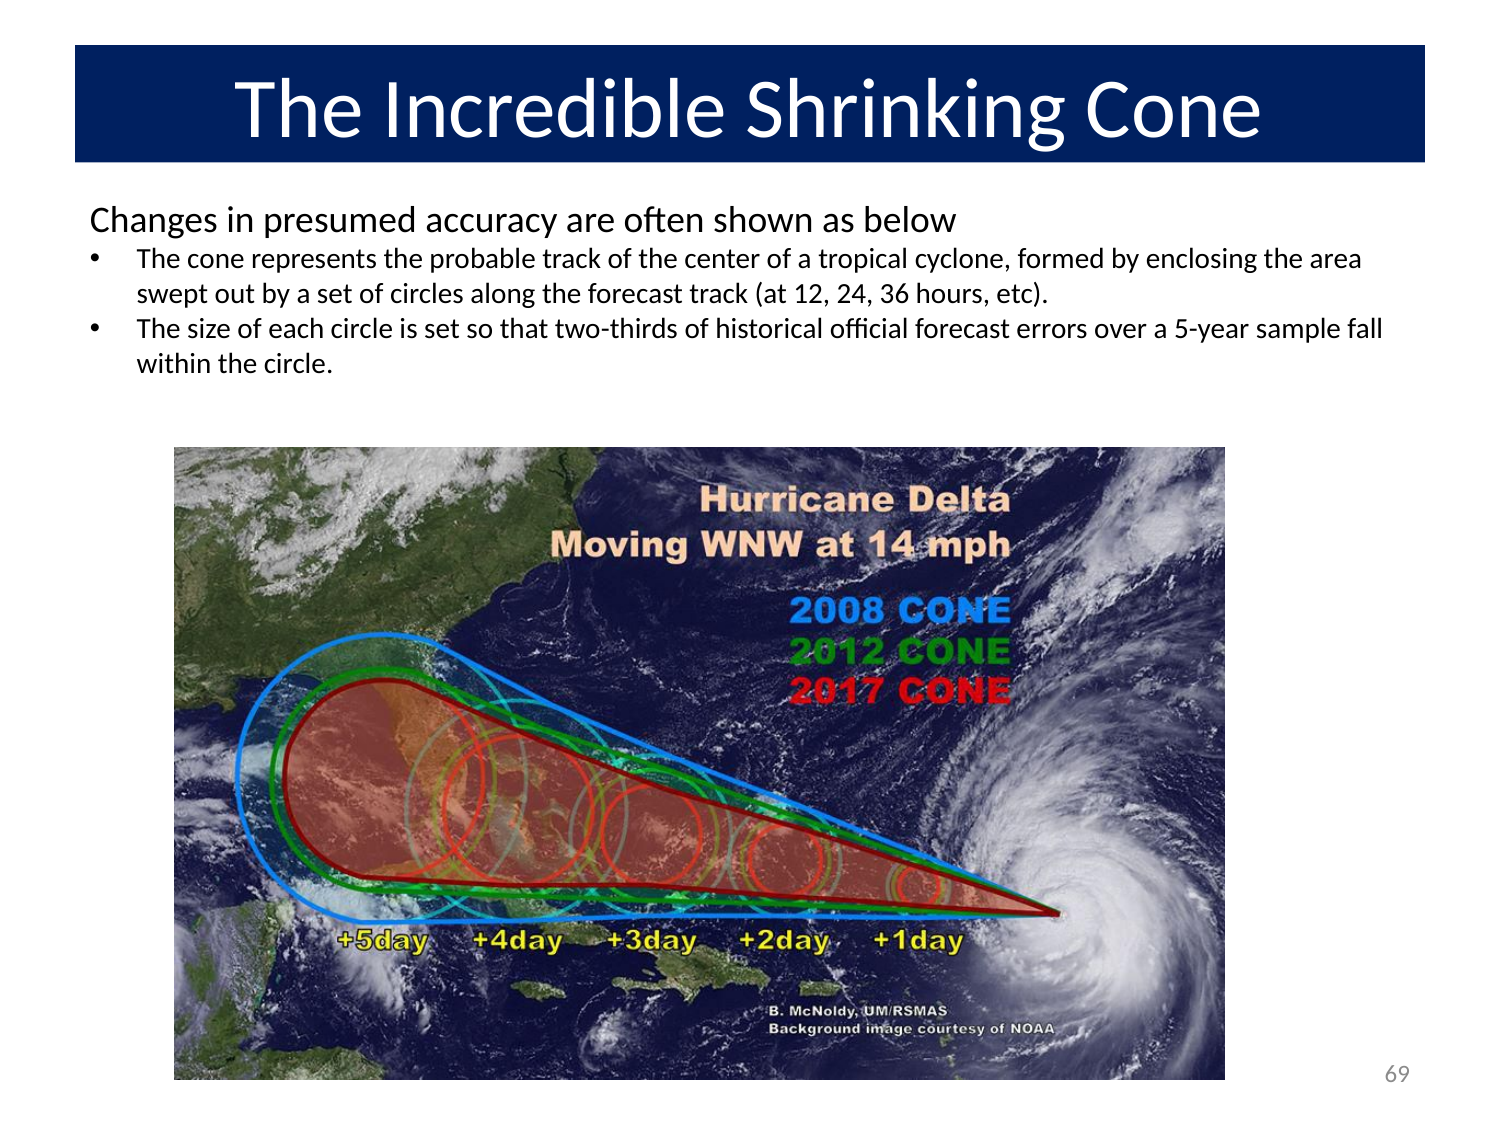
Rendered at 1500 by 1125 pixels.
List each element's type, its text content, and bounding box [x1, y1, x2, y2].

title The Incredible Shrinking Cone [75, 45, 1425, 163]
picture [174, 447, 1226, 1081]
text_box Changes in presumed accuracy are often shown as below The cone represents the probable track of the center of a tropical cyclone, formed by enclosing the area swept out by a set of circles along the forecast track (at 12, 24, 36 hours, etc). The size of each circle is set so that two-thirds of historical official forecast errors over a 5-year sample fall within the circle. [74, 187, 1425, 387]
slide_number 69 [1074, 1042, 1425, 1103]
